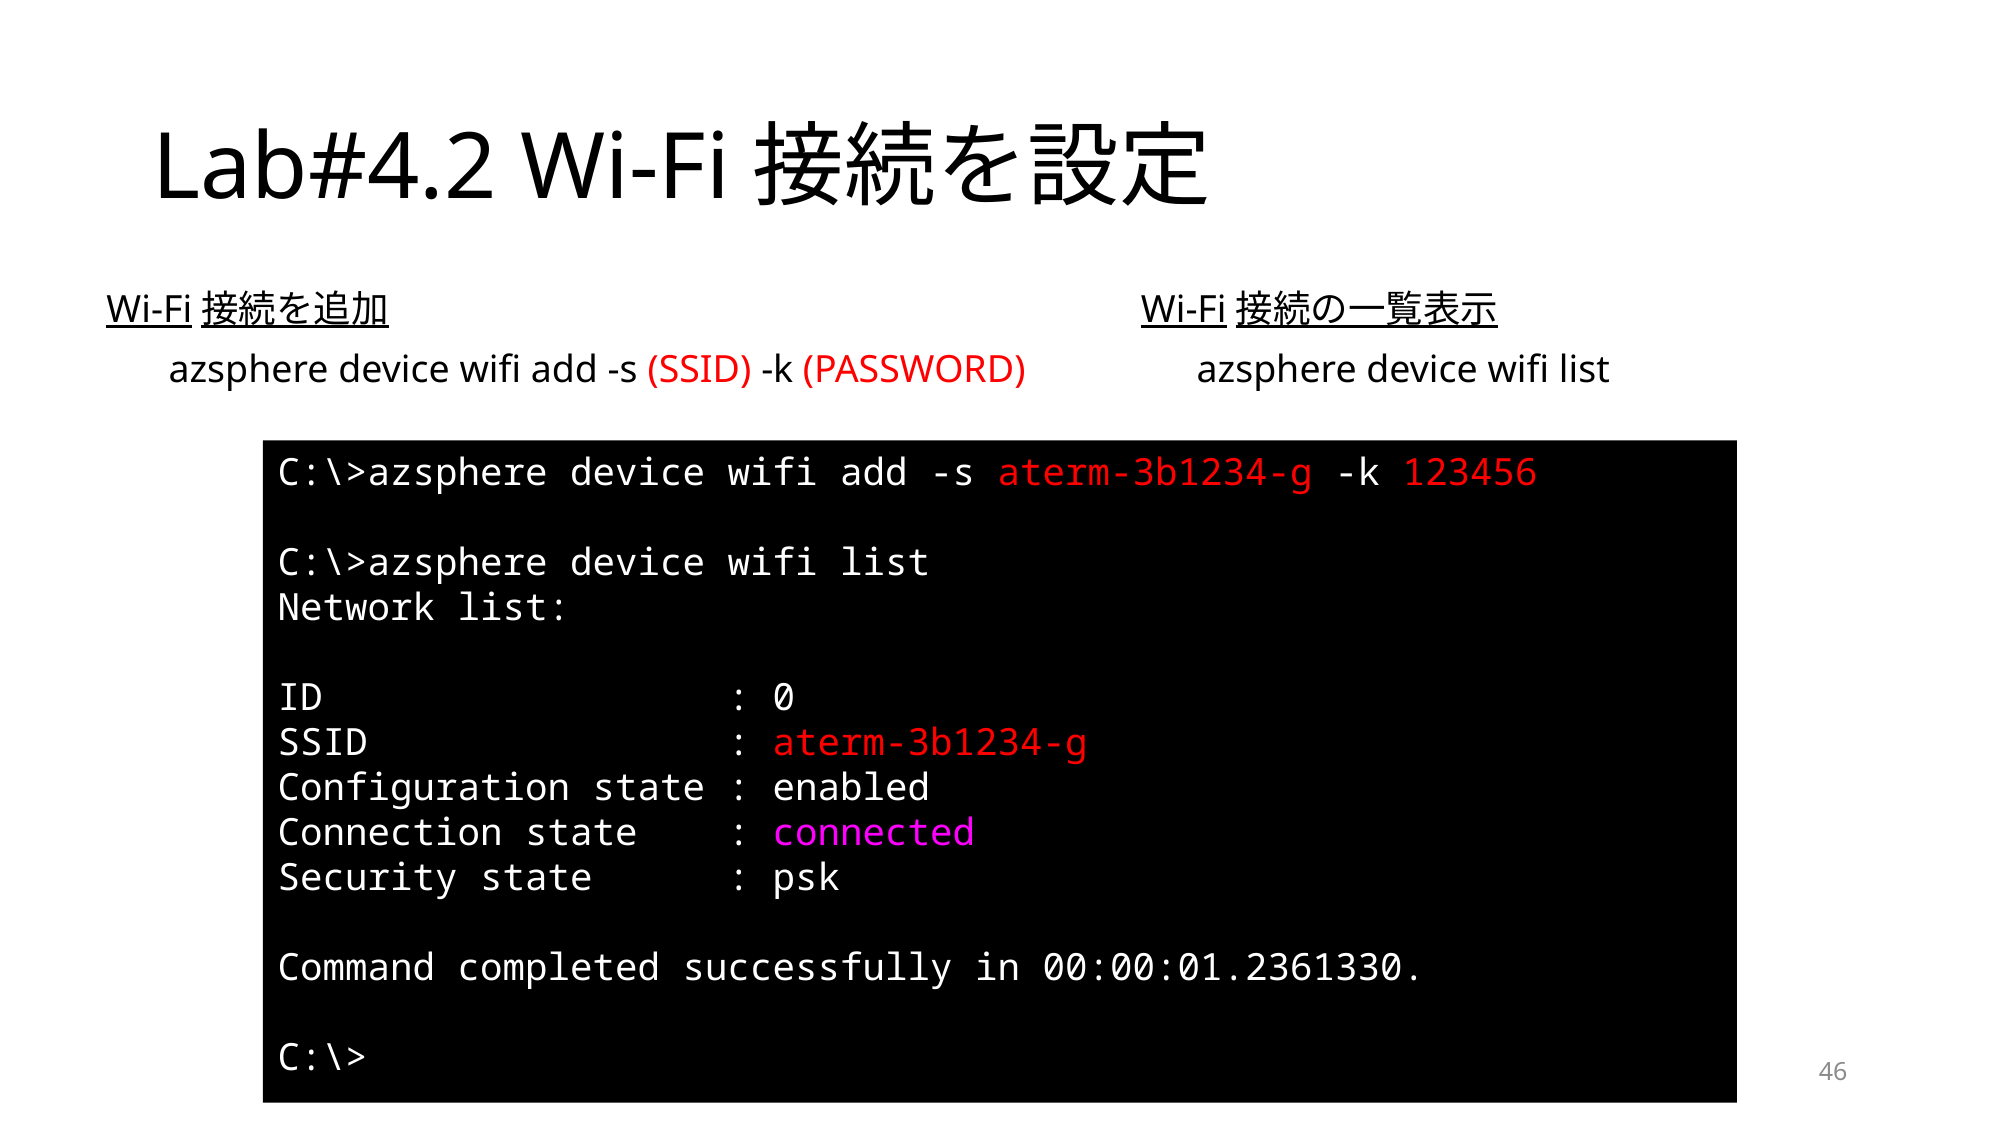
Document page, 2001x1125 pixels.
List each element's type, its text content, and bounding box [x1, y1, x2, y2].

text_box Wi-Fi接続を追加 [91, 277, 404, 337]
text_box Wi-Fi接続の一覧表示 [1126, 277, 1514, 337]
title Lab#4.2 Wi-Fi接続を設定 [137, 59, 1863, 278]
text_box C:\>azsphere device wifi add -s aterm-3b1234-g -k 123456 C:\>azsphere device wifi list Network list: ID : 0 SSID : aterm-3b1234-g Configuration state : enabled Connection state : connected Security state : psk Command completed successfully in 00:00:01.2361330. C:\> [262, 440, 1737, 1103]
text_box azsphere device wifi list [1181, 337, 1626, 398]
text_box azsphere device wifi add -s (SSID) -k (PASSWORD) [153, 337, 1041, 398]
slide_number 46 [1737, 1042, 1863, 1103]
